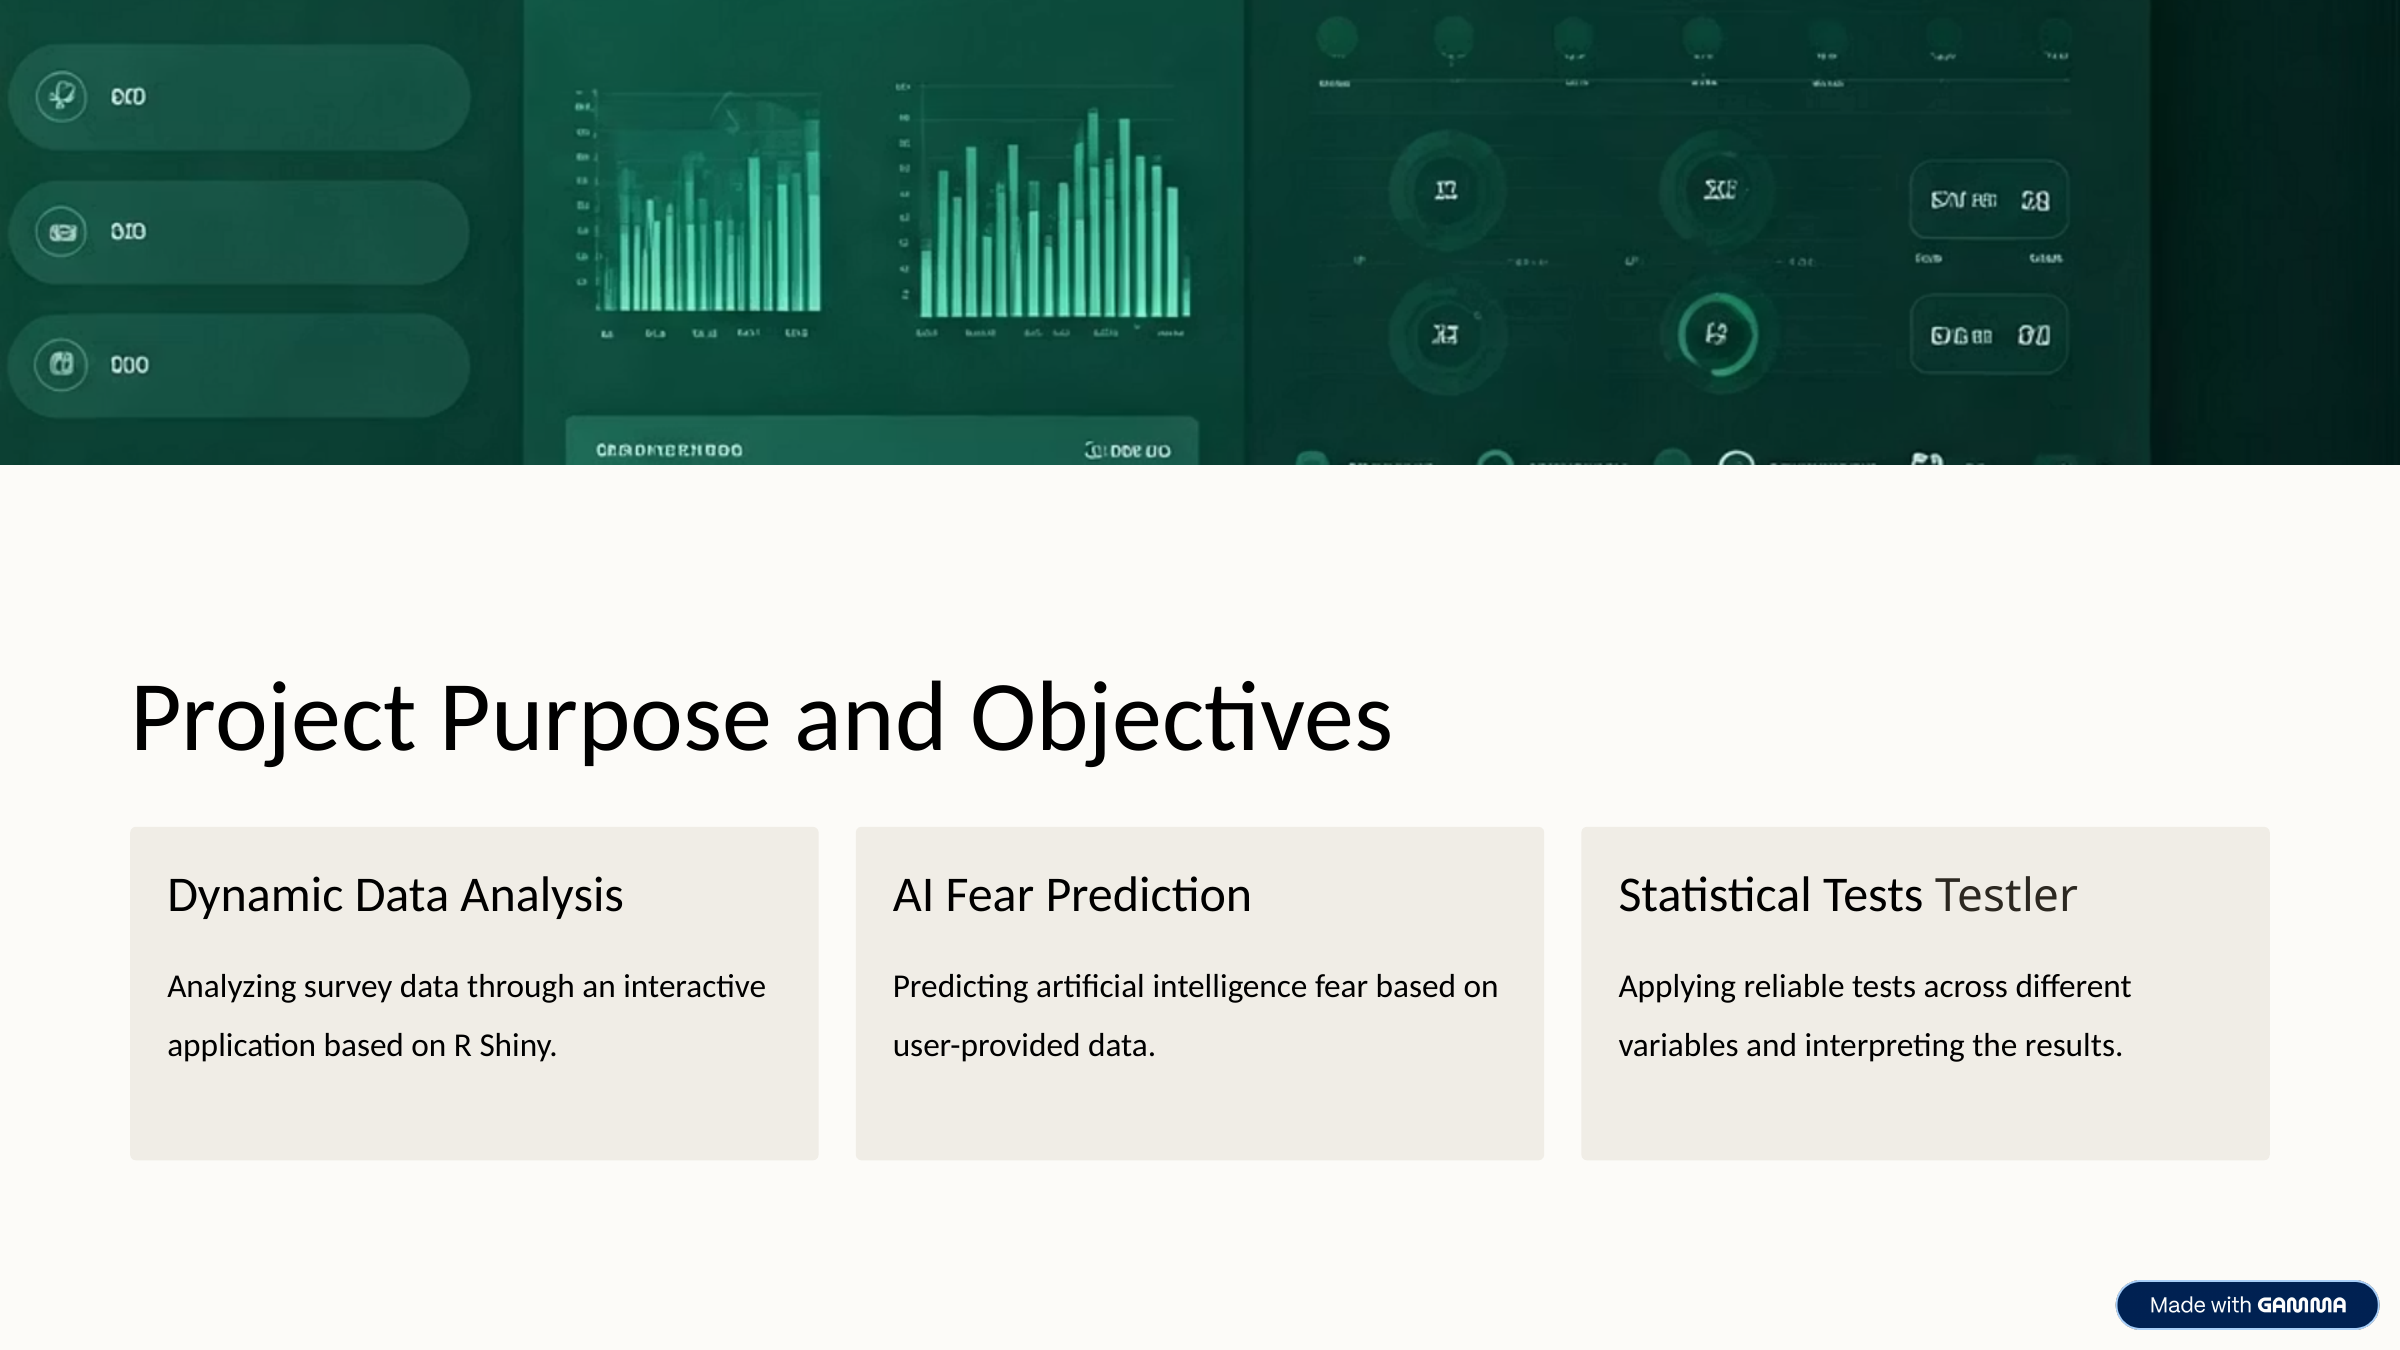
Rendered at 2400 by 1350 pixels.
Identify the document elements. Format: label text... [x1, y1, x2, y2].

text_box Applying reliable tests across different variables and interpreting the results. [1618, 944, 2233, 1123]
text_box [1581, 826, 2270, 1161]
picture [2106, 1271, 2389, 1339]
text_box Dynamic Data Analysis [167, 863, 633, 923]
text_box Statistical Tests Testler [1618, 863, 2084, 923]
text_box Analyzing survey data through an interactive application based on R Shiny. [167, 944, 782, 1064]
picture [0, 0, 2400, 466]
text_box AI Fear Prediction [892, 863, 1359, 923]
text_box Predicting artificial intelligence fear based on user-provided data. [892, 944, 1507, 1123]
text_box Project Purpose and Objectives [130, 654, 1162, 772]
text_box [130, 826, 819, 1161]
text_box [855, 826, 1545, 1161]
